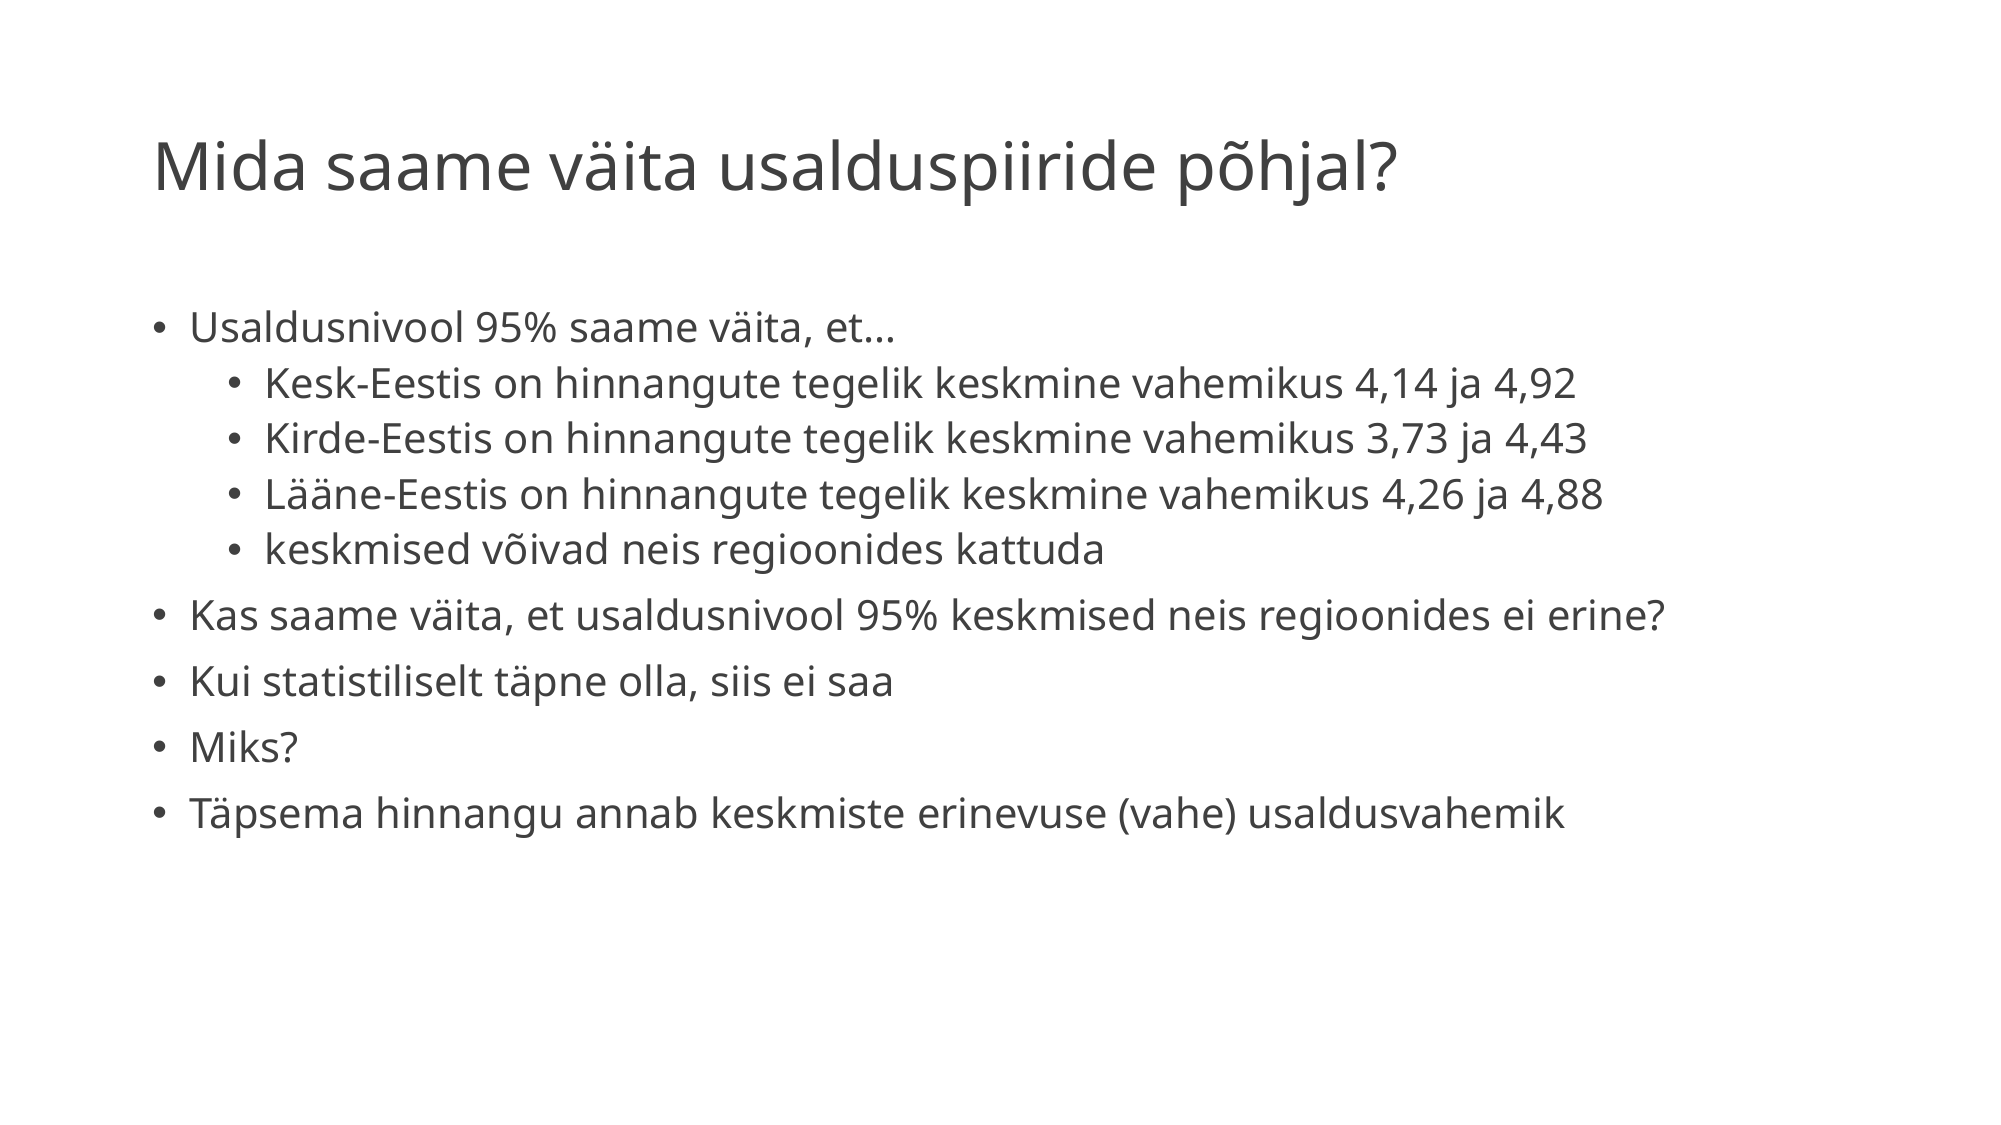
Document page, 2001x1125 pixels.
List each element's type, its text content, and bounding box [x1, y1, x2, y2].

list Usaldusnivool 95% saame väita, et… Kesk-Eestis on hinnangute tegelik keskmine vahemikus 4,14 ja 4,92 Kirde-Eestis on hinnangute tegelik keskmine vahemikus 3,73 ja 4,43 Lääne-Eestis on hinnangute tegelik keskmine vahemikus 4,26 ja 4,88 keskmised võivad neis regioonides kattuda Kas saame väita, et usaldusnivool 95% keskmised neis regioonides ei erine? Kui statistiliselt täpne olla, siis ei saa Miks? Täpsema hinnangu annab keskmiste erinevuse (vahe) usaldusvahemik [137, 299, 1863, 1014]
title Mida saame väita usalduspiiride põhjal? [137, 59, 1863, 278]
